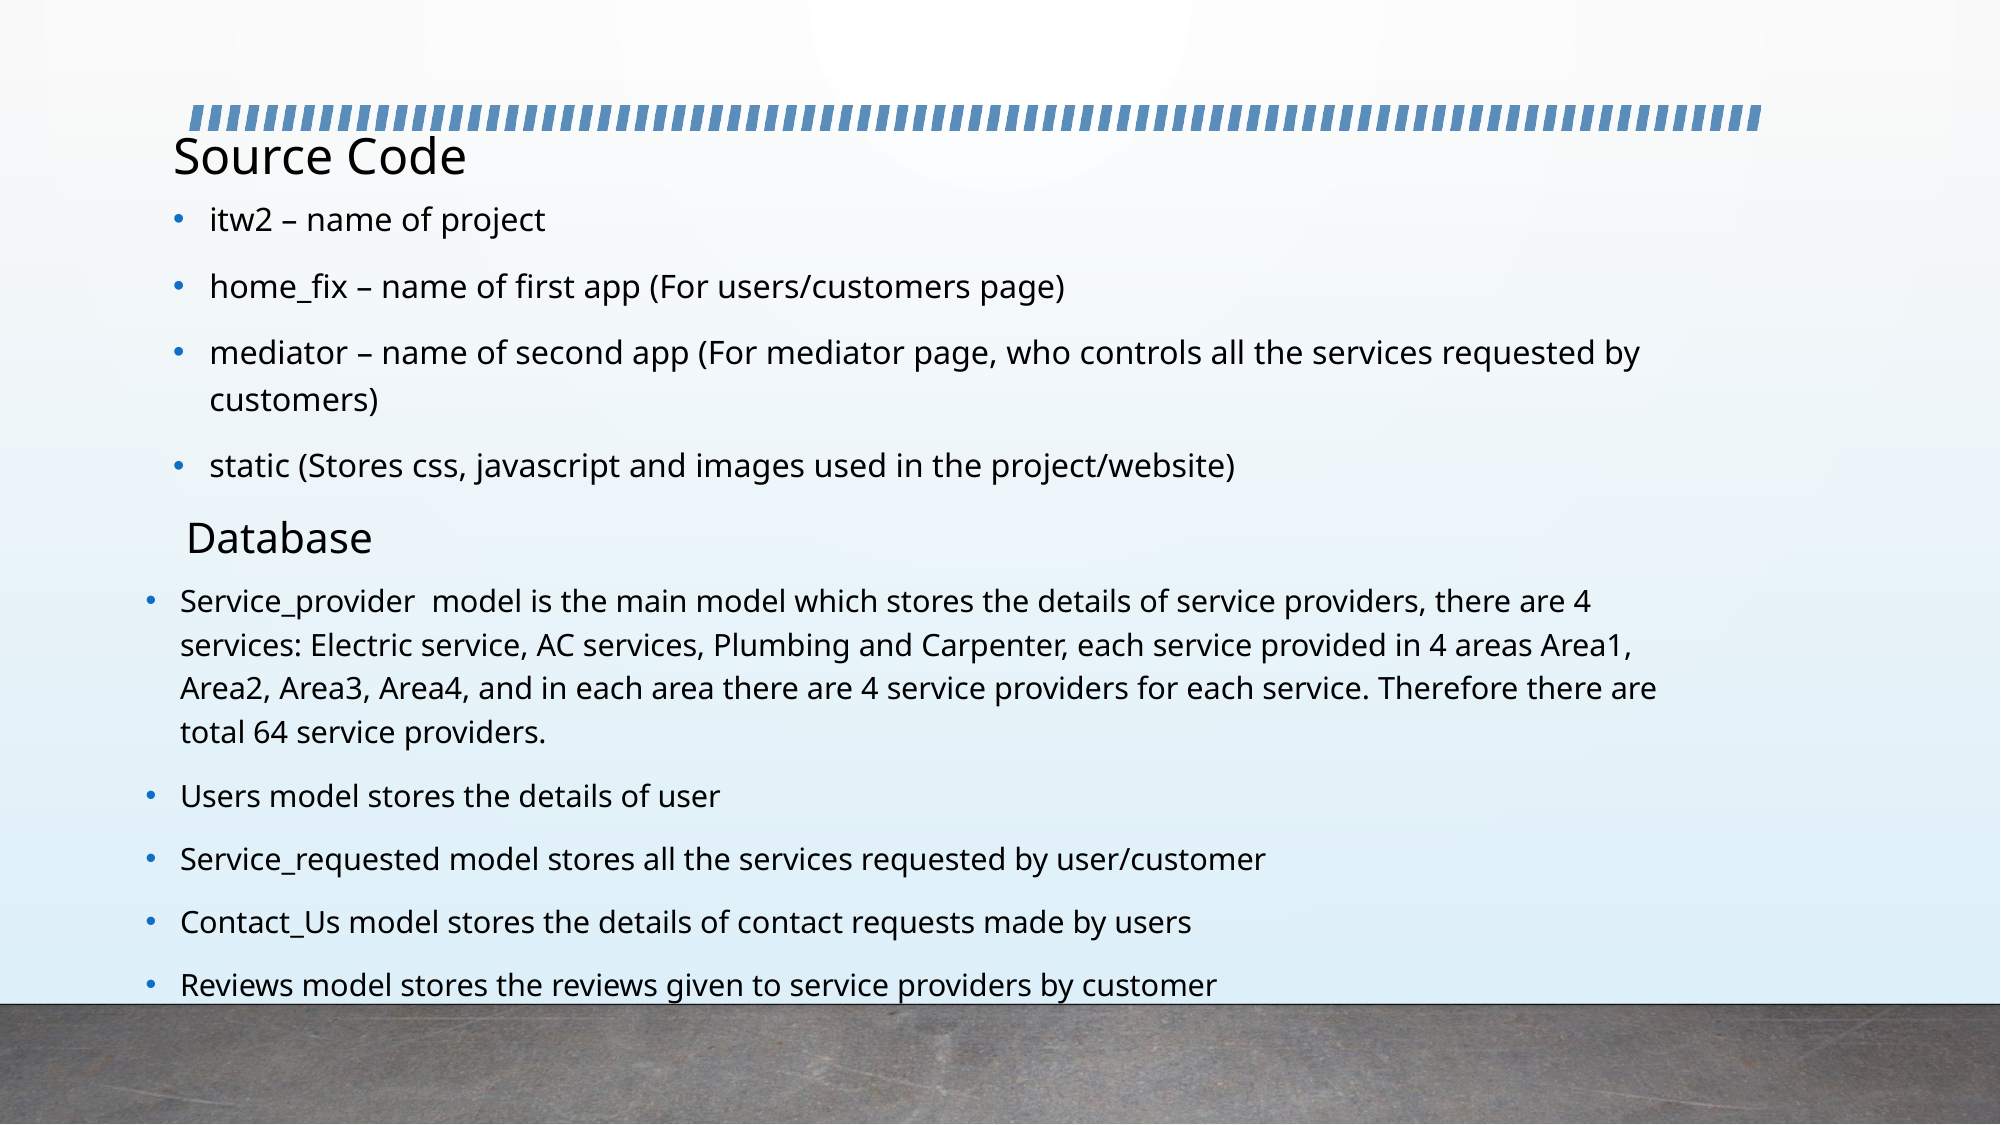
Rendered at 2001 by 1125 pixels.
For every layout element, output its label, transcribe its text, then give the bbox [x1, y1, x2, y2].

text_box Database [170, 509, 1747, 570]
text_box Service_provider model is the main model which stores the details of service providers, there are 4 services: Electric service, AC services, Plumbing and Carpenter, each service provided in 4 areas Area1, Area2, Area3, Area4, and in each area there are 4 service providers for each service. Therefore there are total 64 service providers. Users model stores the details of user Service_requested model stores all the services requested by user/customer Contact_Us model stores the details of contact requests made by users Reviews model stores the reviews given to service providers by customer [130, 566, 1706, 1014]
list itw2 – name of project home_fix – name of first app (For users/customers page) mediator – name of second app (For mediator page, who controls all the services requested by customers) static (Stores css, javascript and images used in the project/website) [158, 184, 1734, 493]
title Source Code [158, 123, 1734, 184]
picture [0, 1004, 2000, 1124]
